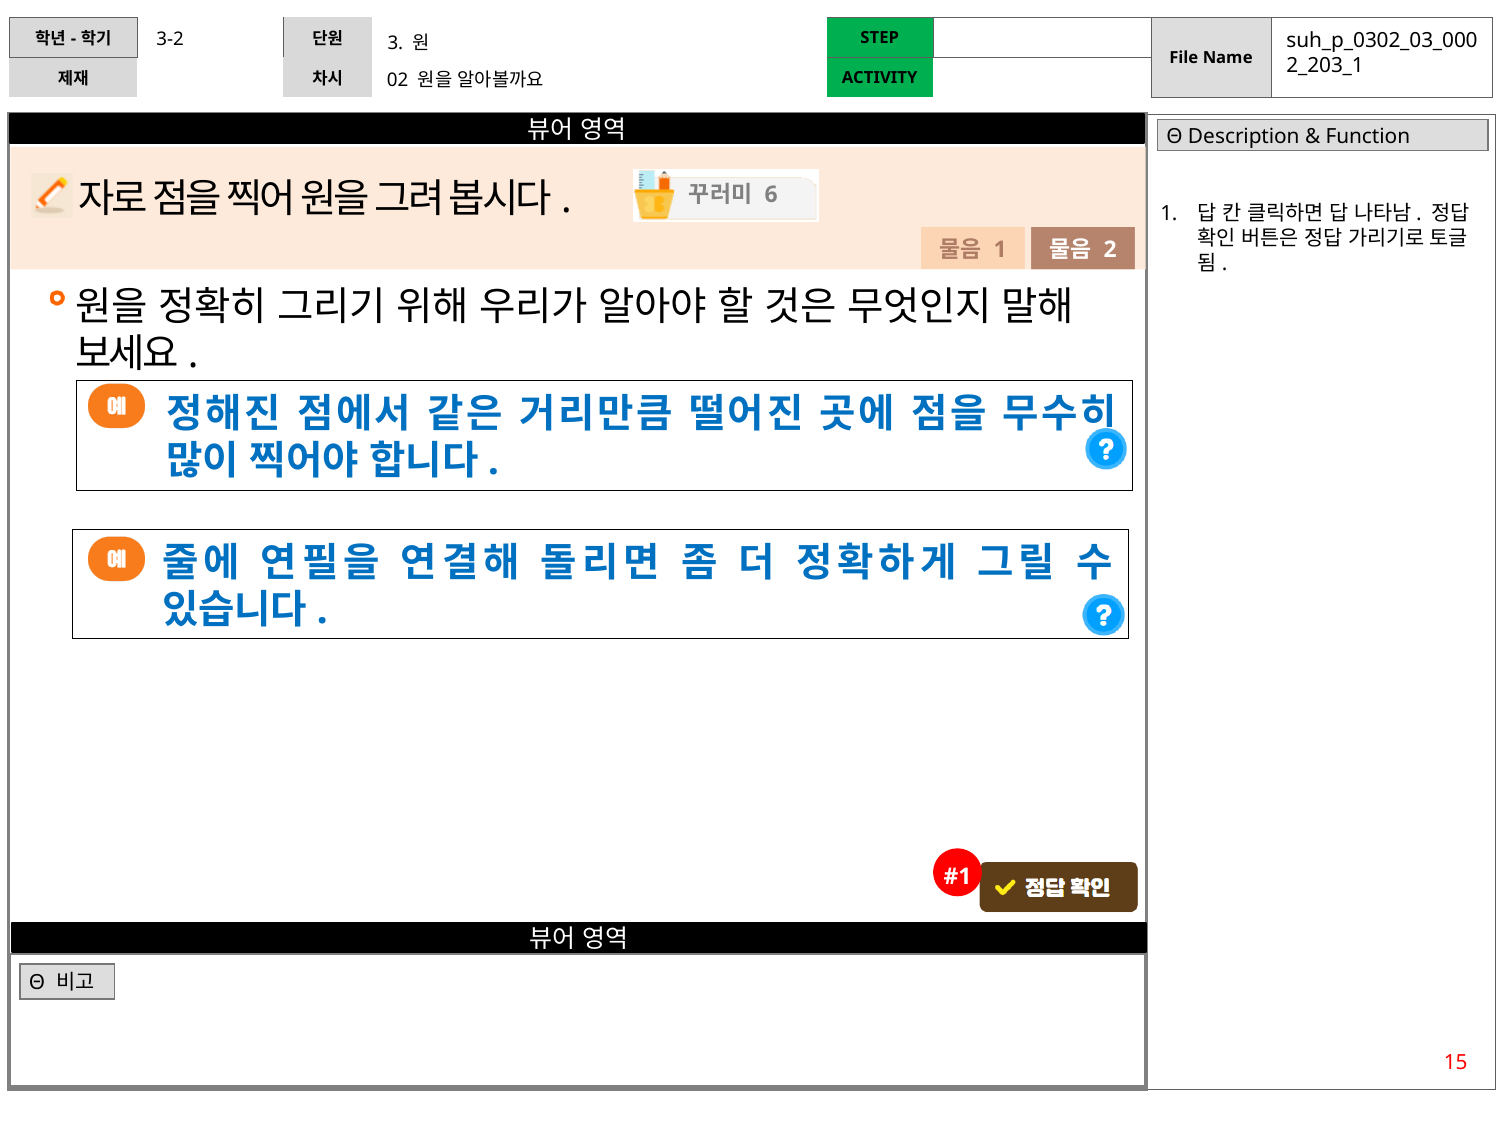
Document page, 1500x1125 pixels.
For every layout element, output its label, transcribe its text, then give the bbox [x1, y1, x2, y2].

text_box 3. 원 [372, 23, 828, 48]
text_box [1145, 282, 1500, 326]
picture [85, 534, 146, 583]
text_box 3-2 [141, 18, 284, 55]
picture [1083, 426, 1127, 470]
picture [46, 286, 67, 308]
text_box 답 칸 클릭하면 답 나타남. 정답 확인 버튼은 정답 가리기로 토글 됨. [1145, 160, 1500, 282]
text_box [632, 169, 828, 222]
text_box suh_p_0302_03_0002_203_1 [1271, 18, 1500, 84]
picture [31, 173, 73, 218]
table_header Θ Description & Function [1158, 120, 1487, 150]
text_box #1 [931, 846, 979, 899]
picture [977, 859, 1141, 913]
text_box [920, 226, 1136, 270]
text_box 줄에 연필을 연결해 돌리면 좀 더 정확하게 그릴 수 있습니다. [72, 529, 1129, 639]
text_box [9, 145, 1148, 272]
text_box 02 원을 알아볼까요 [372, 60, 821, 96]
picture [1081, 593, 1125, 637]
text_box 정해진 점에서 같은 거리만큼 떨어진 곳에 점을 무수히 많이 찍어야 합니다. [76, 380, 1133, 491]
text_box 자로 점을 찍어 원을 그려 봅시다. [63, 165, 1145, 228]
text_box 원을 정확히 그리기 위해 우리가 알아야 할 것은 무엇인지 말해 보세요. [61, 273, 1087, 383]
picture [85, 381, 146, 430]
